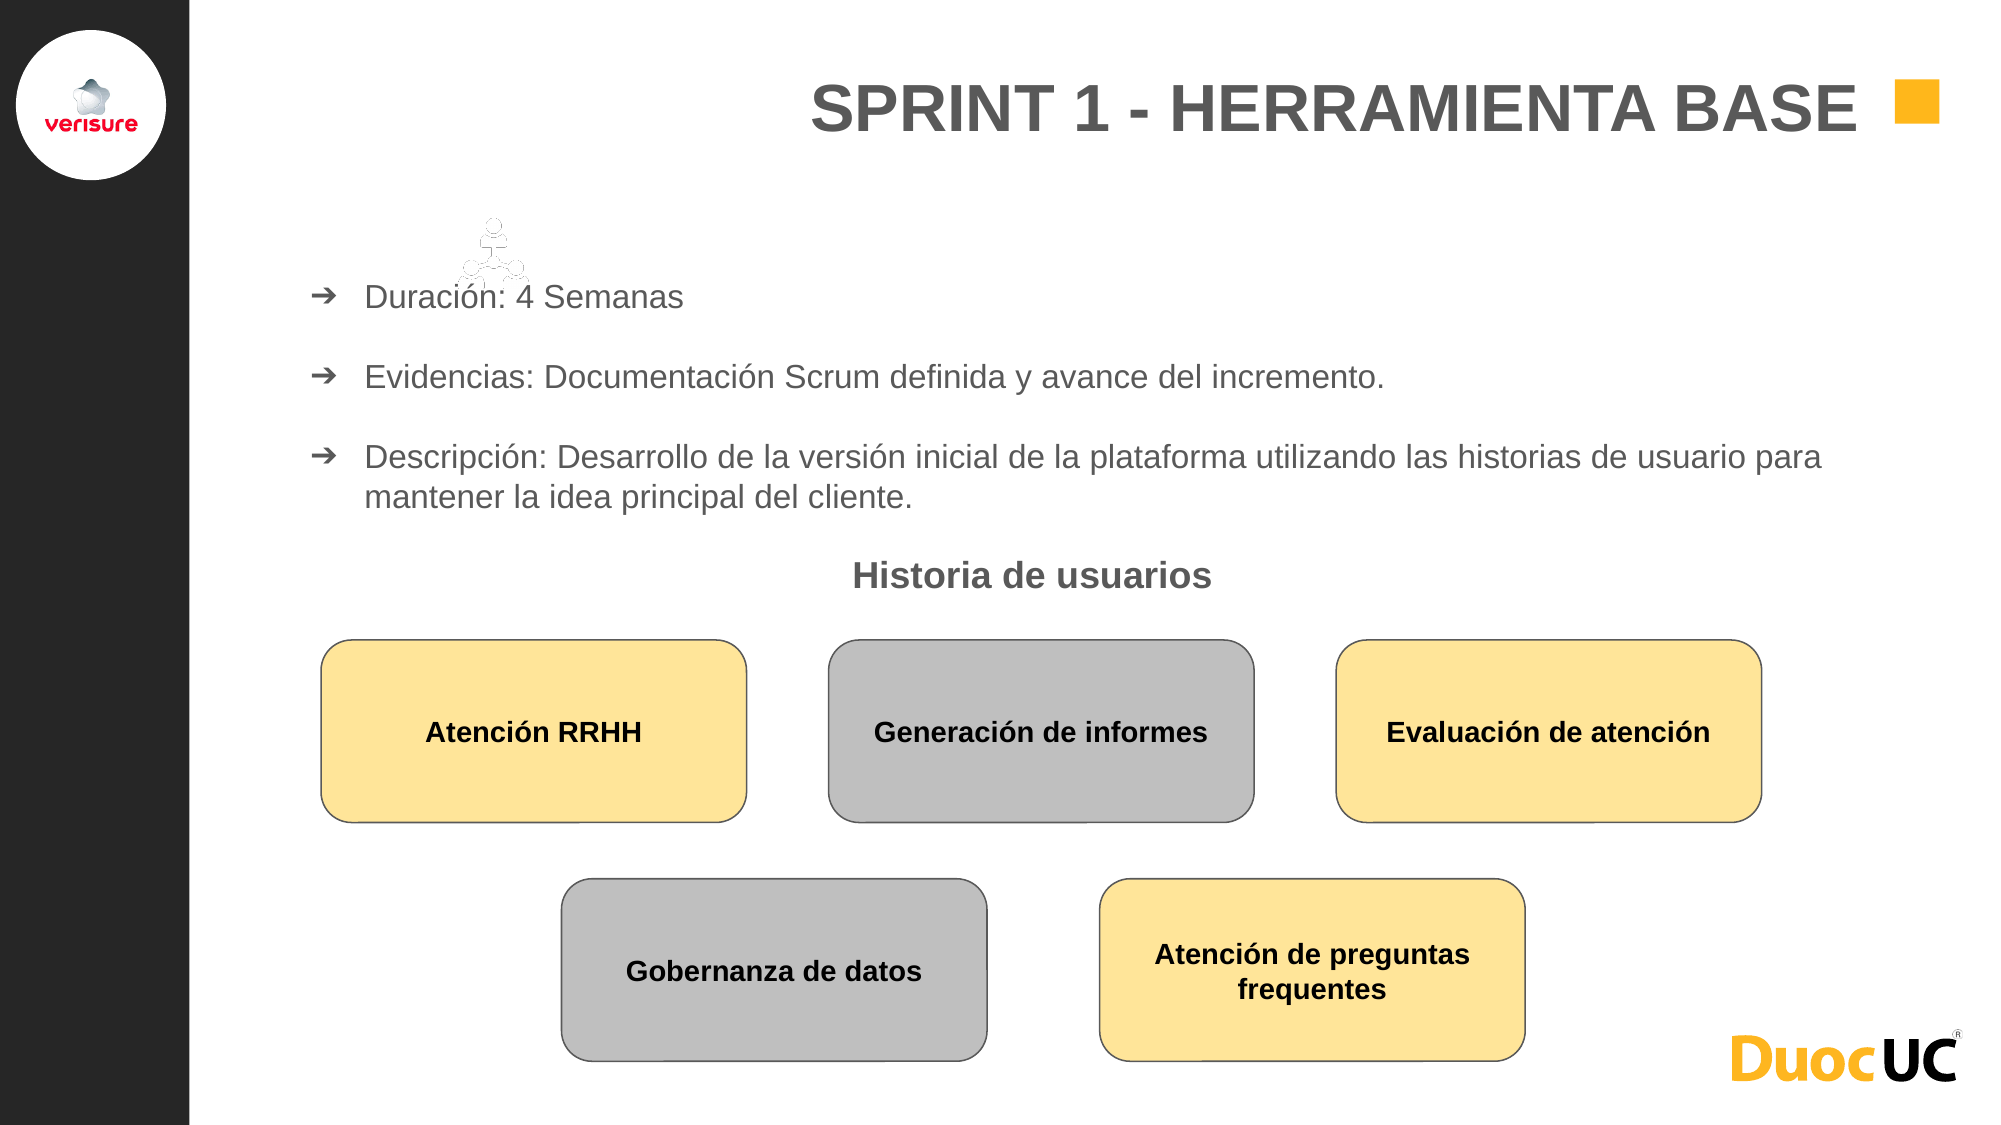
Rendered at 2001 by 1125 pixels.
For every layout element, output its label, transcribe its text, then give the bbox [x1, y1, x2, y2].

text_box Atención RRHH [321, 639, 747, 823]
picture [15, 29, 167, 181]
picture [458, 218, 530, 290]
list SPRINT 1 - HERRAMIENTA BASE [208, 66, 1875, 144]
text_box Duración: 4 Semanas Evidencias: Documentación Scrum definida y avance del incremento. Descripción: Desarrollo de la versión inicial de la plataforma utilizando las historias de usuario para mantener la idea principal del cliente. [274, 260, 1969, 563]
text_box Evaluación de atención [1336, 639, 1762, 823]
text_box Historia de usuarios [837, 536, 1246, 589]
text_box Gobernanza de datos [561, 878, 988, 1062]
picture [1952, 1029, 1963, 1039]
text_box Atención de preguntas frequentes [1099, 878, 1526, 1062]
text_box Generación de informes [828, 639, 1255, 823]
